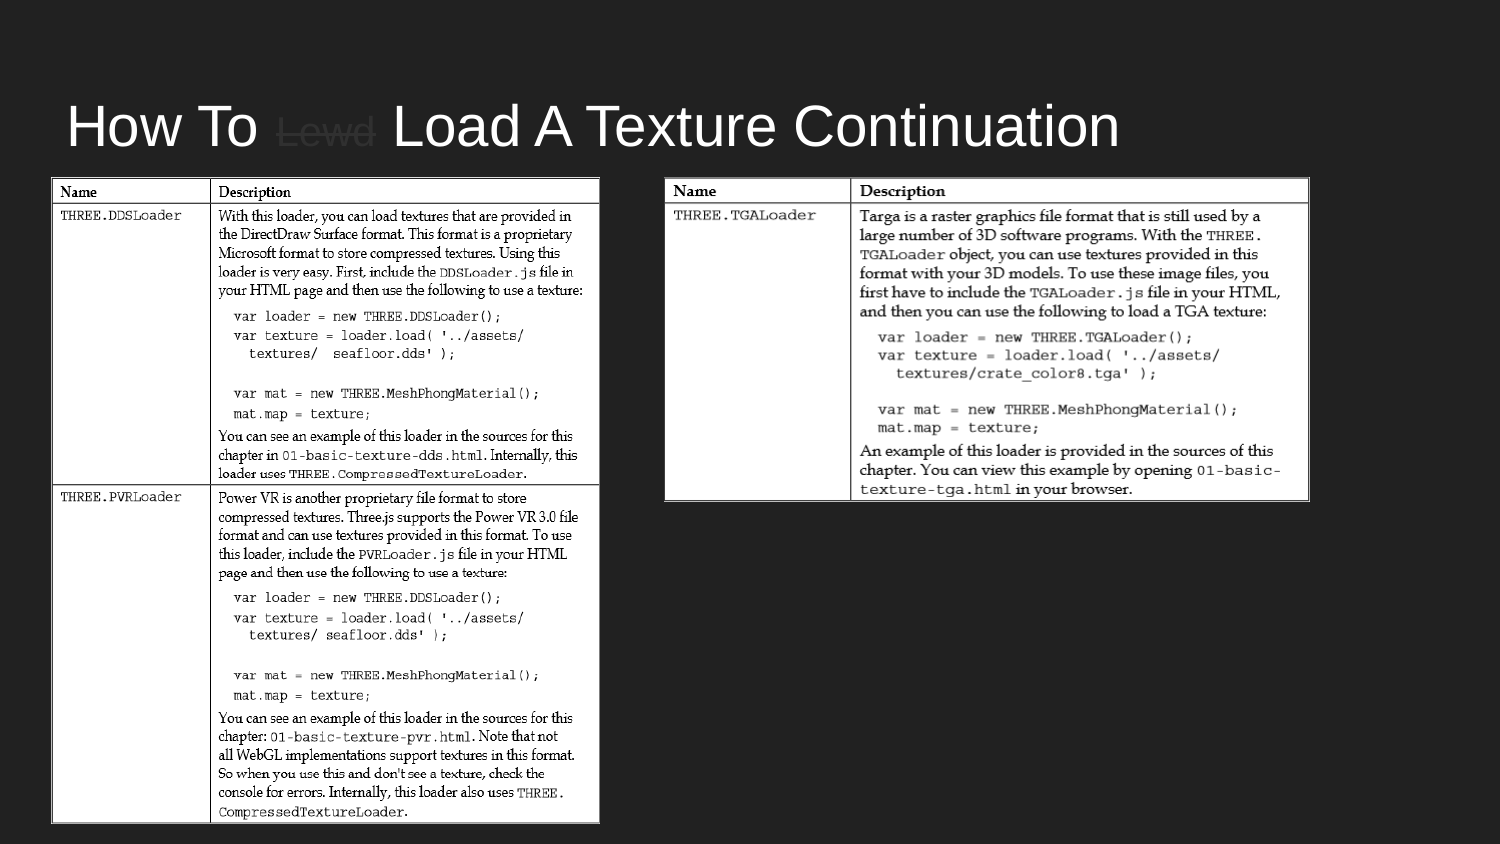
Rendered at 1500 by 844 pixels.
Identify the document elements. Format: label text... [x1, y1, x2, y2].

picture [50, 177, 600, 825]
picture [663, 177, 1310, 503]
title How To Lewd Load A Texture Continuation [51, 72, 1449, 167]
